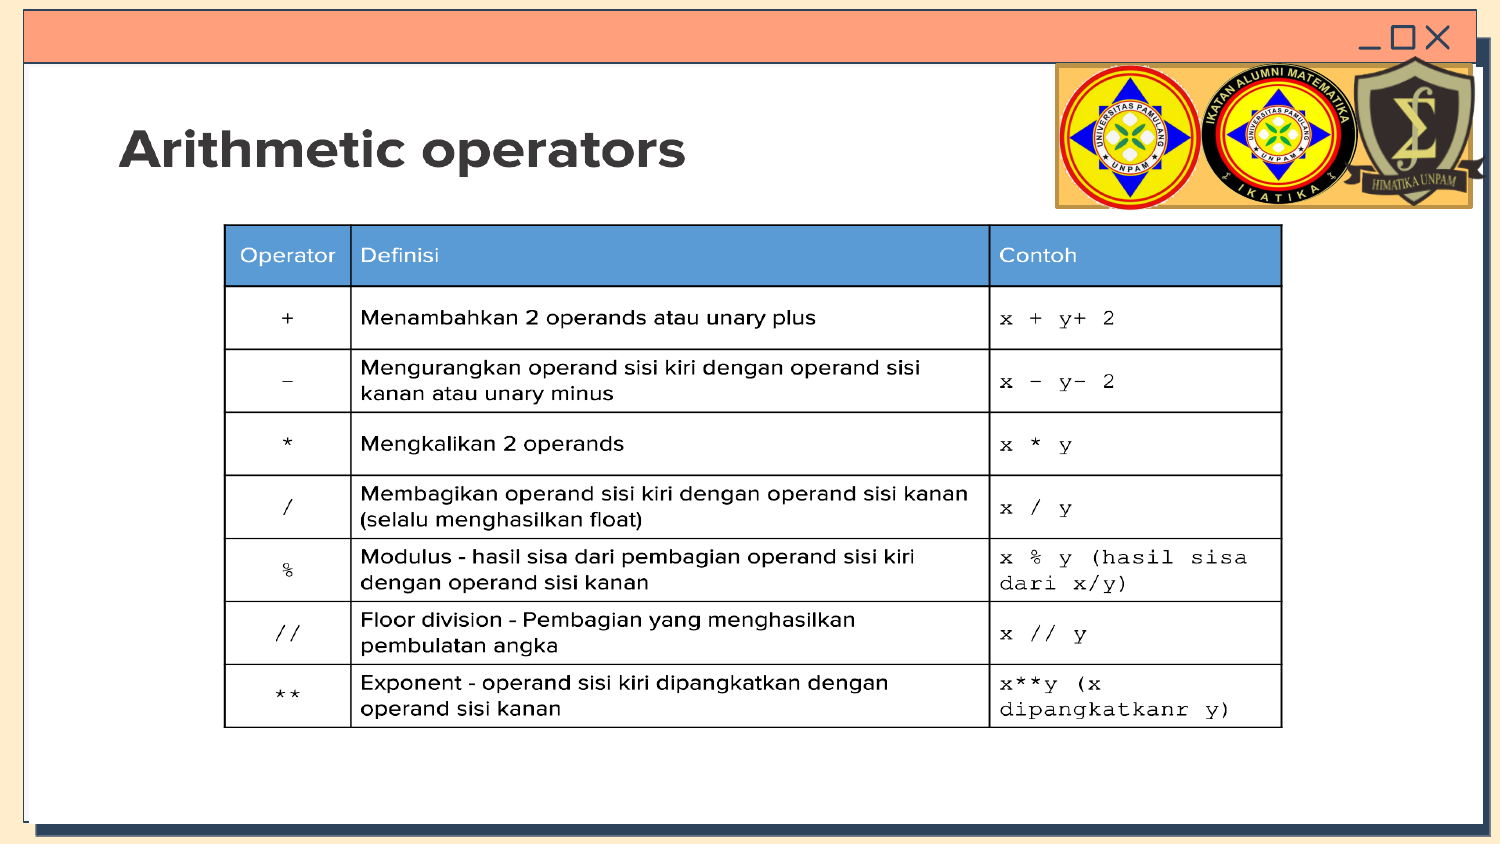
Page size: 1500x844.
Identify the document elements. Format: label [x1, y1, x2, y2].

picture [29, 56, 1486, 824]
